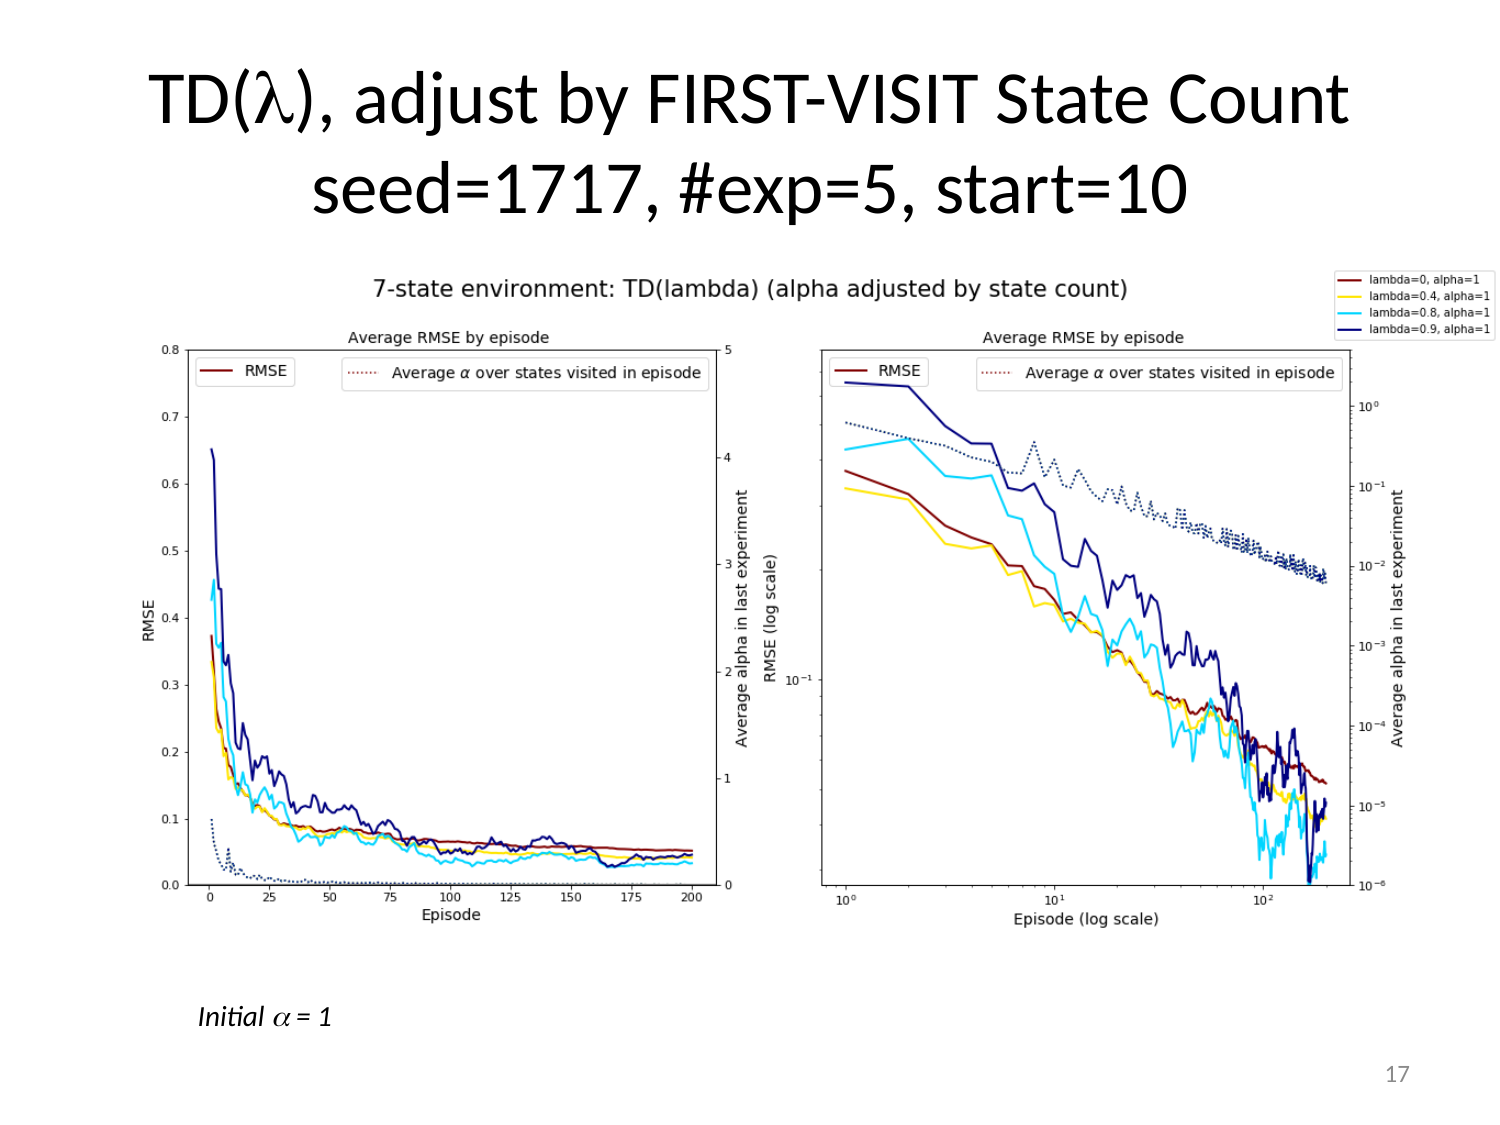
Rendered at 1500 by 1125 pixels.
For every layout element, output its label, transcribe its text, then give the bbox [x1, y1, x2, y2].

text_box Initial  = 1 [182, 989, 1353, 1040]
picture [0, 265, 1500, 975]
title TD(), adjust by FIRST-VISIT State Count seed=1717, #exp=5, start=10 [75, 45, 1425, 233]
slide_number 17 [1074, 1042, 1425, 1103]
